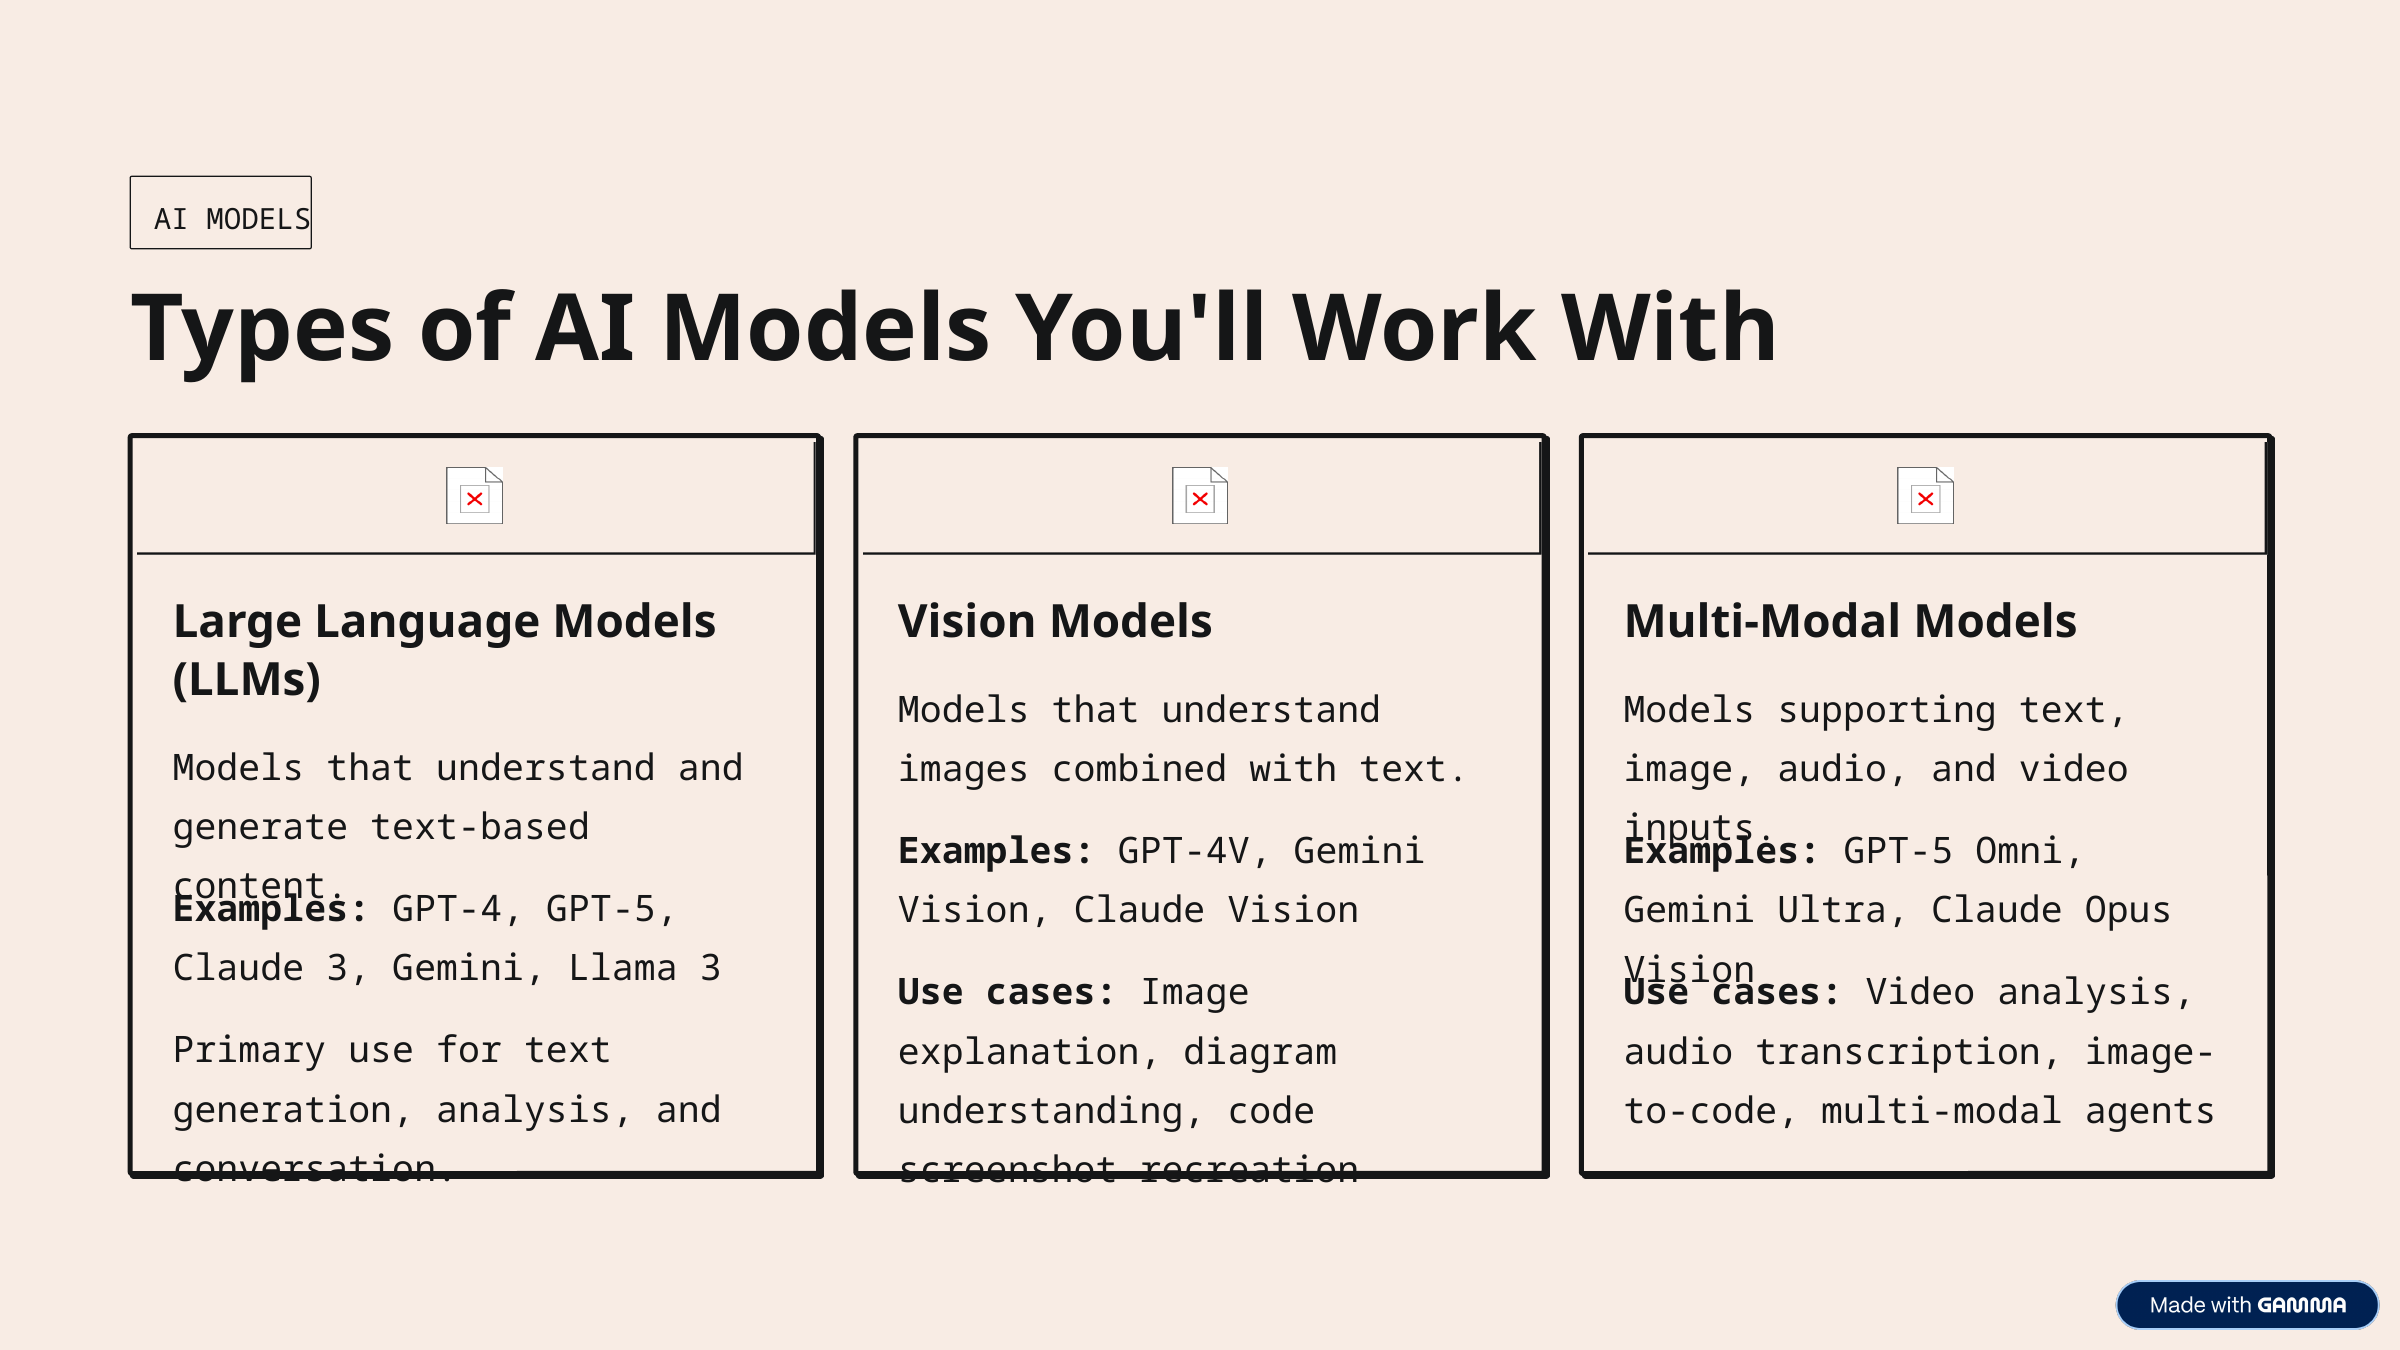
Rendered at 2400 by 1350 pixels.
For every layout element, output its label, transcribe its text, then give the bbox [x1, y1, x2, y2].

text_box Use cases: Image explanation, diagram understanding, code screenshot recreation [897, 952, 1502, 1132]
text_box [860, 440, 1540, 553]
text_box Large Language Models (LLMs) [172, 589, 777, 706]
text_box [130, 435, 819, 1174]
text_box Types of AI Models You'll Work With [130, 263, 1970, 380]
text_box Use cases: Video analysis, audio transcription, image-to-code, multi-modal agents [1623, 952, 2228, 1132]
text_box AI MODELS [153, 188, 288, 237]
text_box [135, 440, 814, 553]
text_box Vision Models [897, 589, 1363, 648]
text_box Models that understand images combined with text. [897, 669, 1502, 789]
picture [1897, 467, 1954, 524]
text_box [130, 176, 312, 249]
text_box Examples: GPT-5 Omni, Gemini Ultra, Claude Opus Vision [1623, 811, 2228, 931]
text_box [855, 435, 1545, 1174]
text_box Examples: GPT-4V, Gemini Vision, Claude Vision [897, 811, 1502, 931]
picture [1172, 467, 1228, 524]
text_box Multi-Modal Models [1623, 589, 2119, 648]
text_box Examples: GPT-4, GPT-5, Claude 3, Gemini, Llama 3 [172, 869, 777, 989]
text_box [1581, 435, 2270, 1174]
text_box Primary use for text generation, analysis, and conversation. [172, 1010, 777, 1130]
picture [446, 467, 503, 524]
text_box [1586, 440, 2265, 553]
picture [2106, 1271, 2389, 1339]
text_box Models that understand and generate text-based content. [172, 728, 777, 848]
text_box Models supporting text, image, audio, and video inputs. [1623, 669, 2228, 789]
